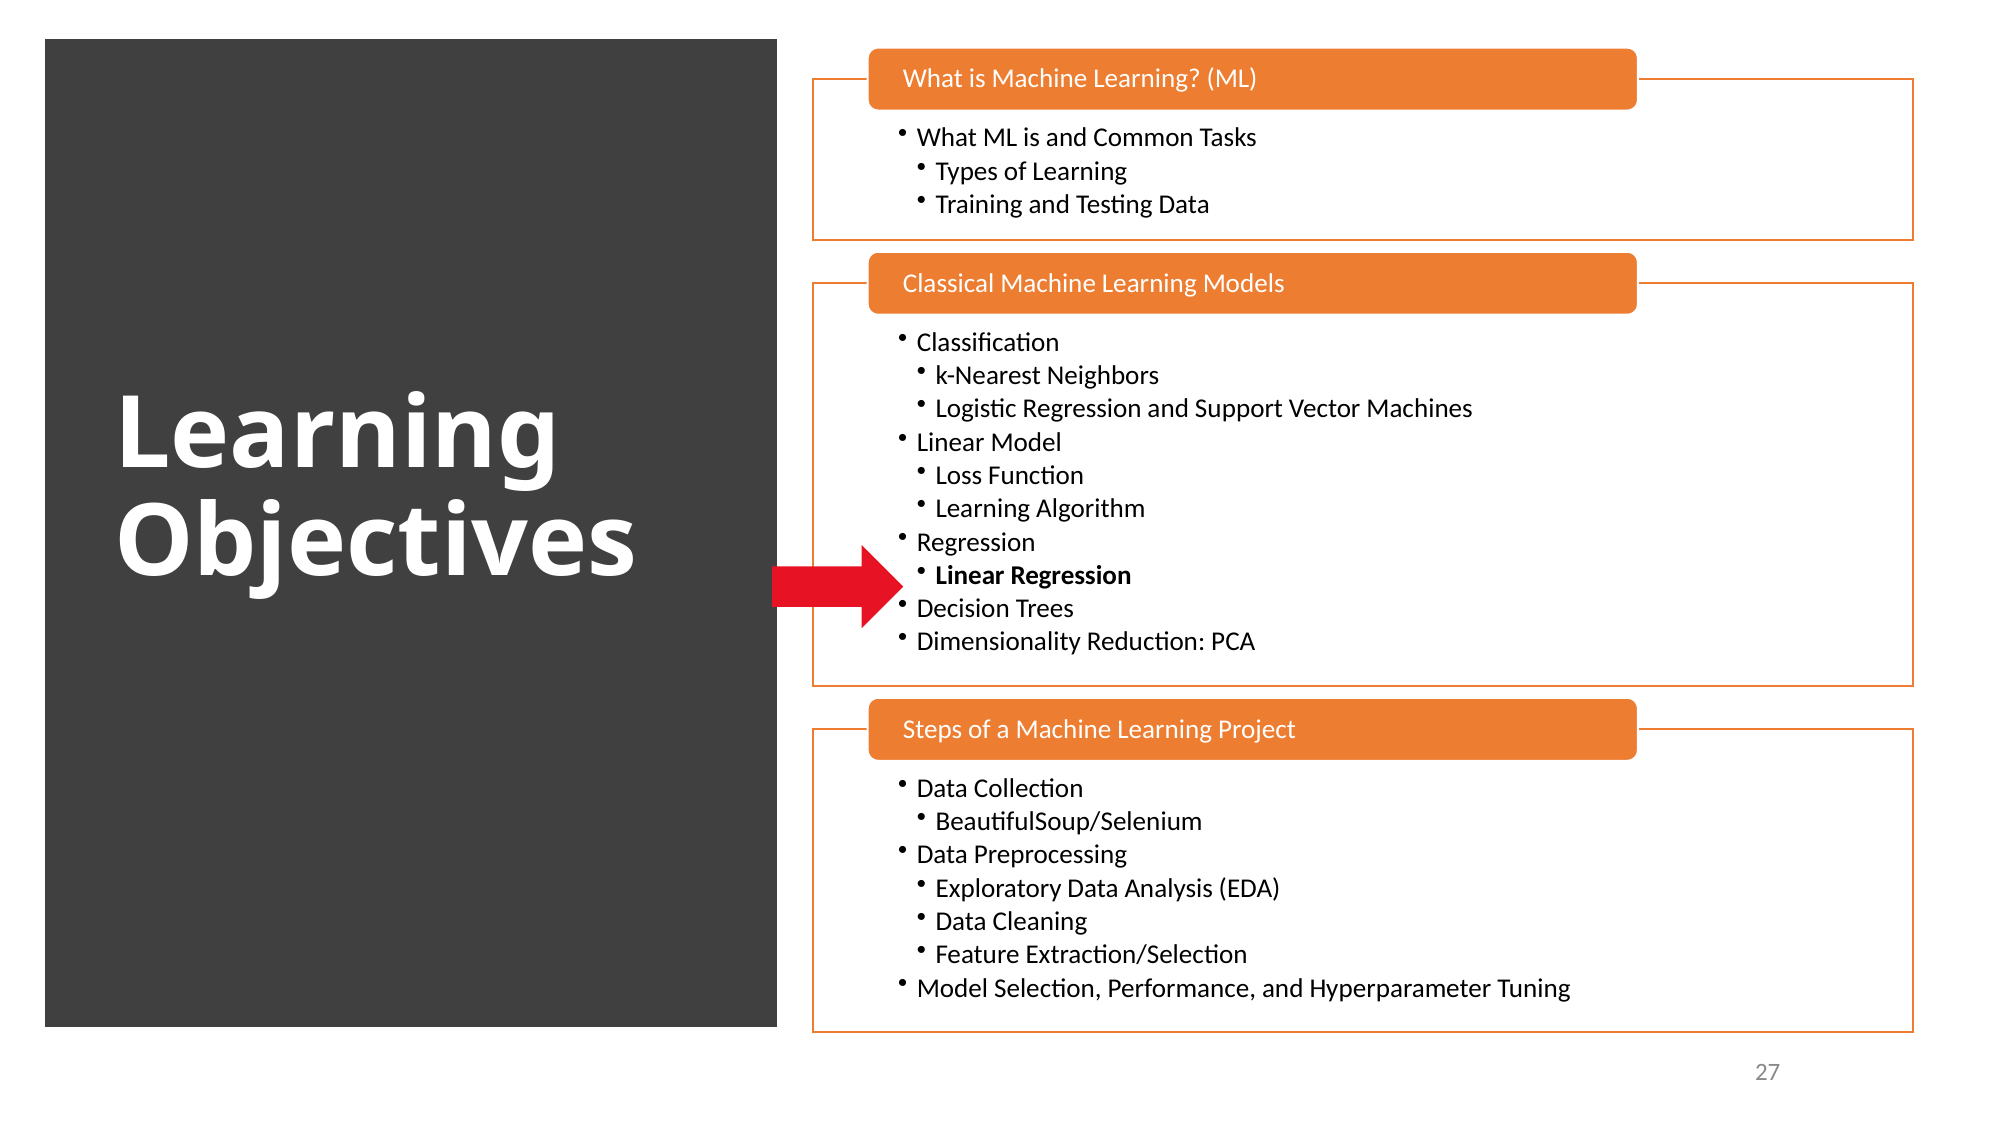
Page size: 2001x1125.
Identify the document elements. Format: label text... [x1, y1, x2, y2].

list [812, 29, 1914, 1050]
text_box [54, 49, 768, 1018]
slide_number 27 [1404, 1050, 1863, 1103]
title Learning Objectives [99, 262, 723, 717]
text_box [773, 567, 812, 606]
